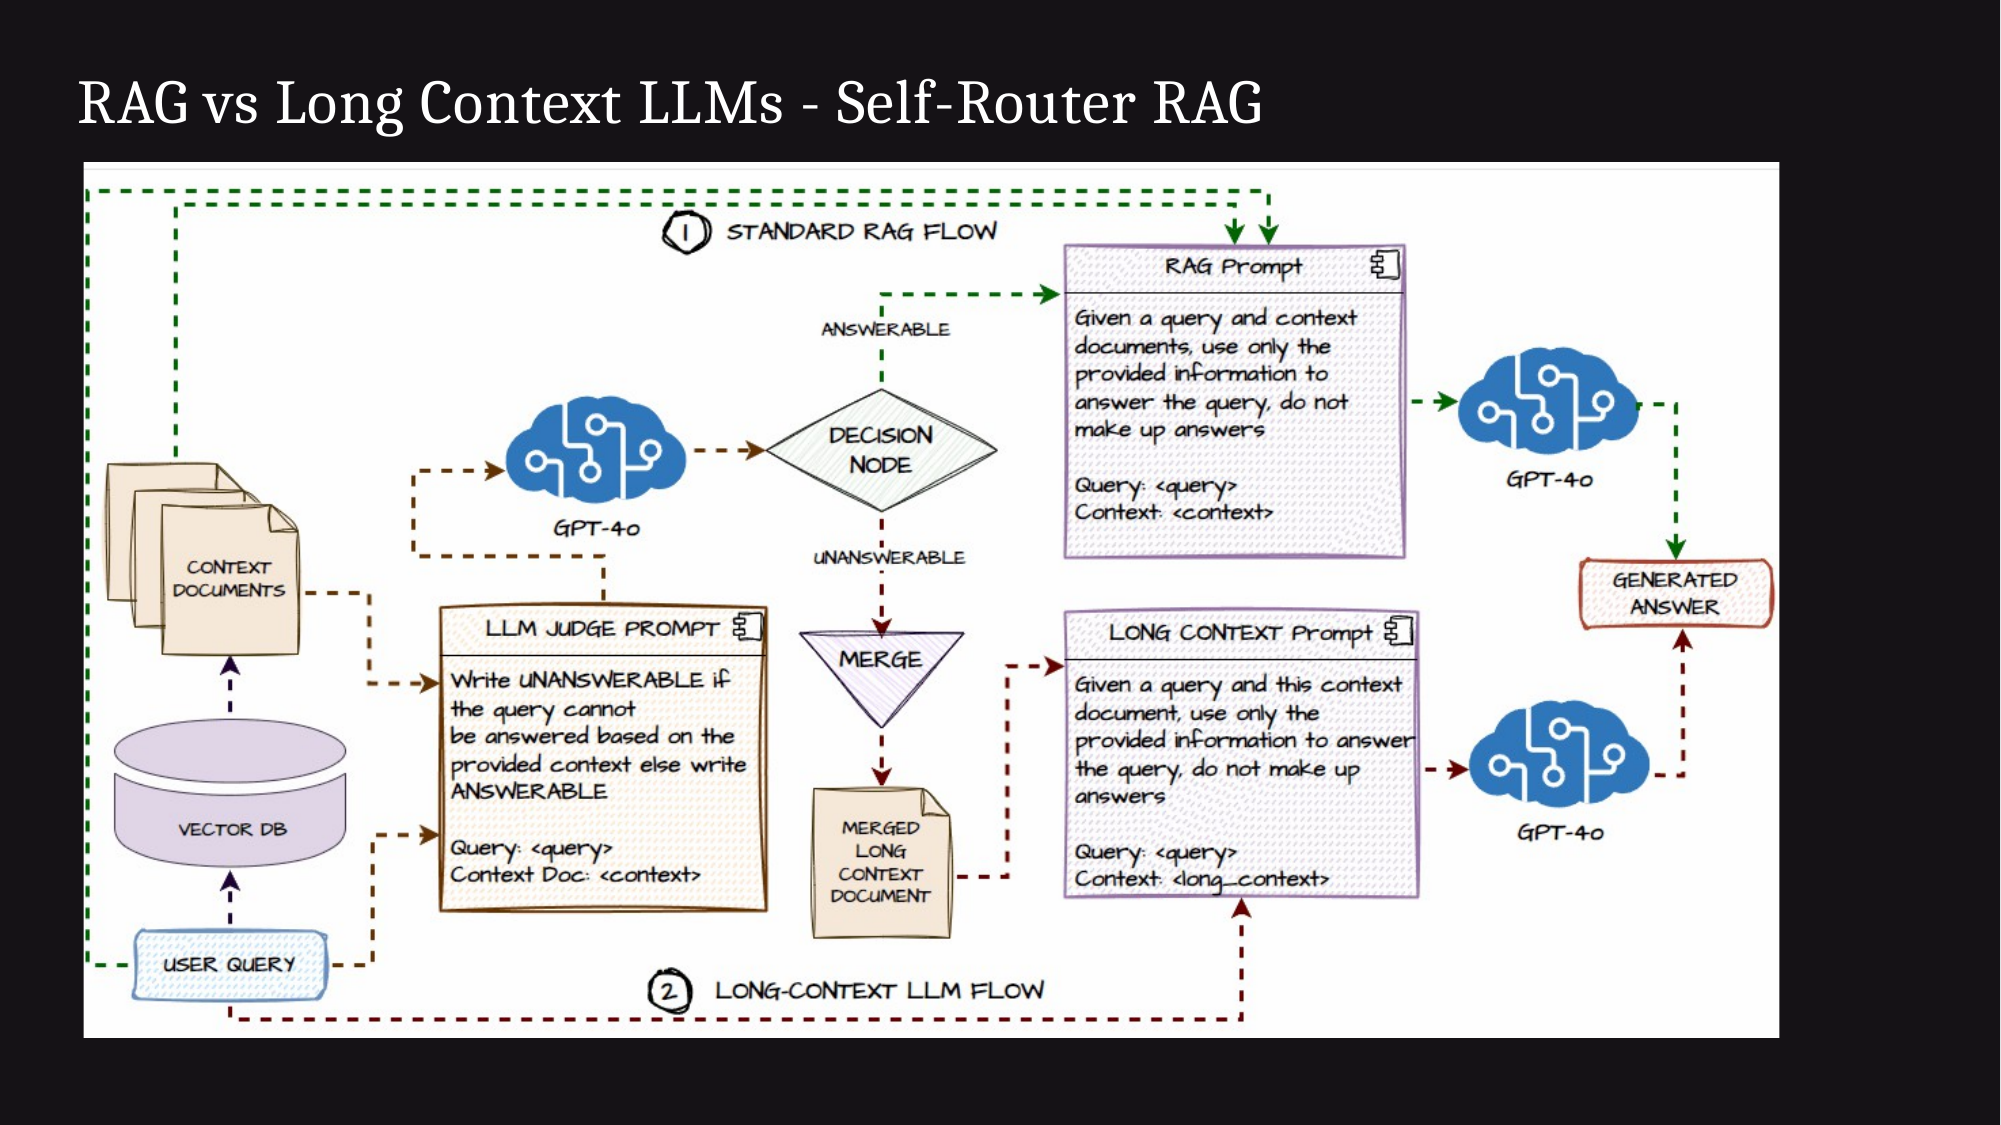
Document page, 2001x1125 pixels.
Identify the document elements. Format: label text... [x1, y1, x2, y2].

text_box [83, 162, 1780, 1038]
text_box [0, 0, 2000, 1125]
text_box RAG vs Long Context LLMs - Self-Router RAG [75, 67, 1340, 135]
